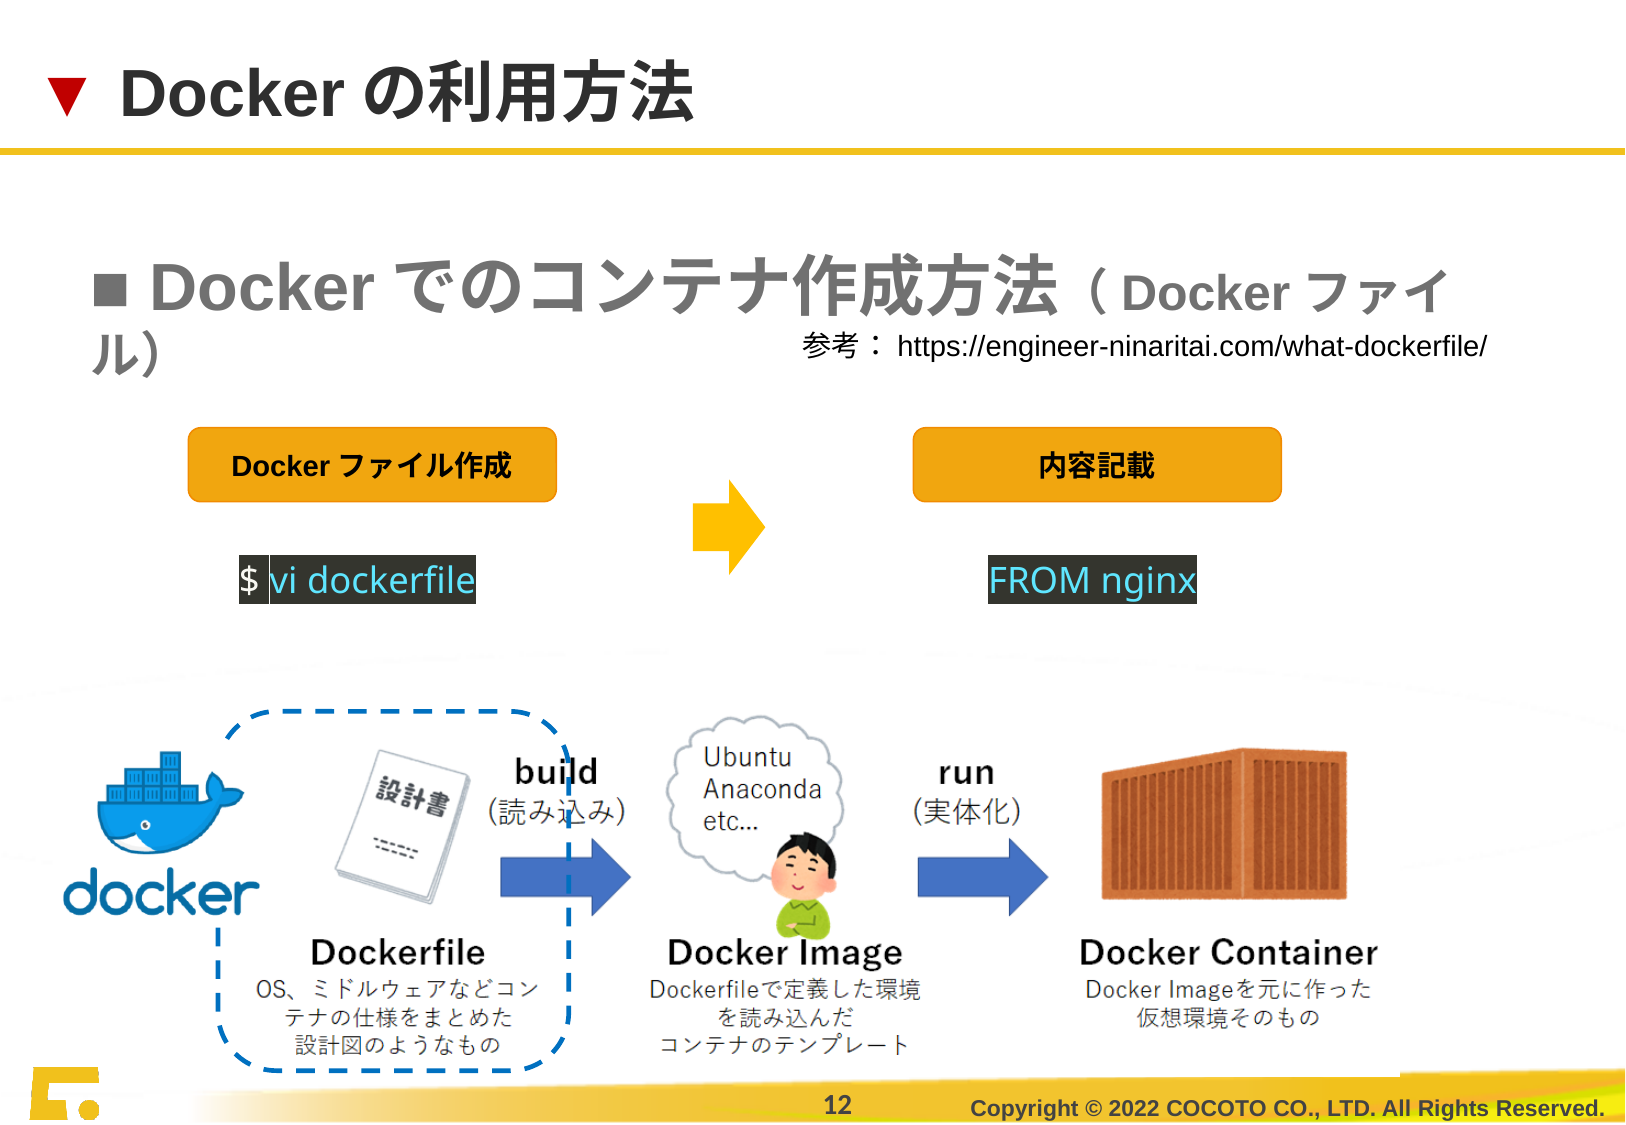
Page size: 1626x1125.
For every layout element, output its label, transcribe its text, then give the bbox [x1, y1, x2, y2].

footer Copyright © 2022 COCOTO CO., LTD. All Rights Reserved. [915, 1085, 1618, 1125]
picture [0, 0, 1626, 1125]
text_box Dockerファイル作成 [188, 427, 557, 502]
text_box ▼ Dockerの利用方法 [19, 31, 1625, 130]
text_box ■ Dockerでのコンテナ作成方法（Dockerファイル） [75, 236, 1553, 334]
text_box [225, 731, 232, 742]
text_box [218, 935, 232, 1051]
text_box 参考：https://engineer-ninaritai.com/what-dockerfile/ [787, 312, 1563, 378]
text_box 内容記載 [913, 427, 1282, 502]
text_box [692, 479, 766, 576]
text_box $ vi dockerfile [138, 542, 732, 616]
text_box FROM nginx [887, 542, 1281, 616]
